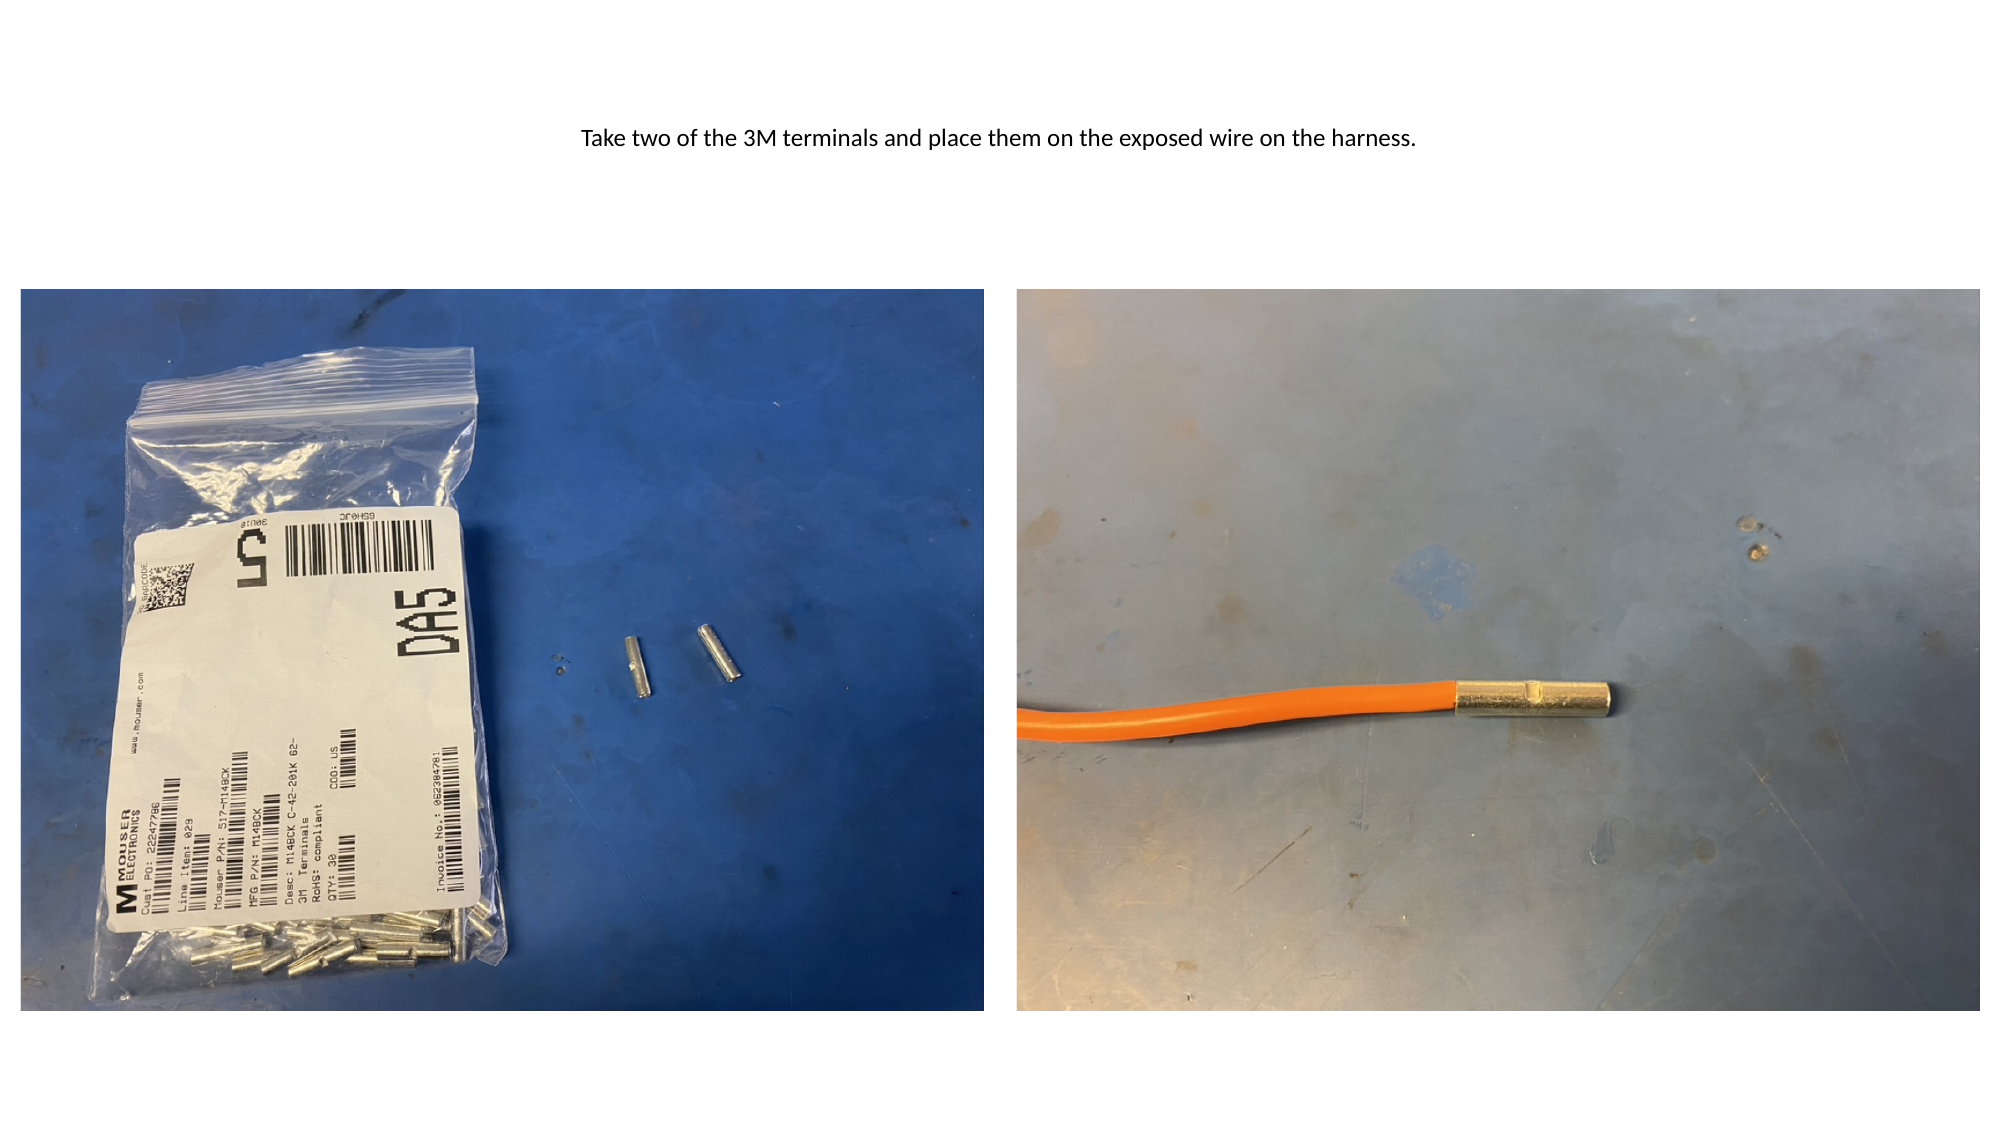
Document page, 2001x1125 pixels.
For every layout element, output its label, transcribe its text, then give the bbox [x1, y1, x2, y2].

picture [22, 167, 983, 1125]
picture [1018, 167, 1979, 1125]
text_box Take two of the 3M terminals and place them on the exposed wire on the harness. [481, 114, 1519, 159]
